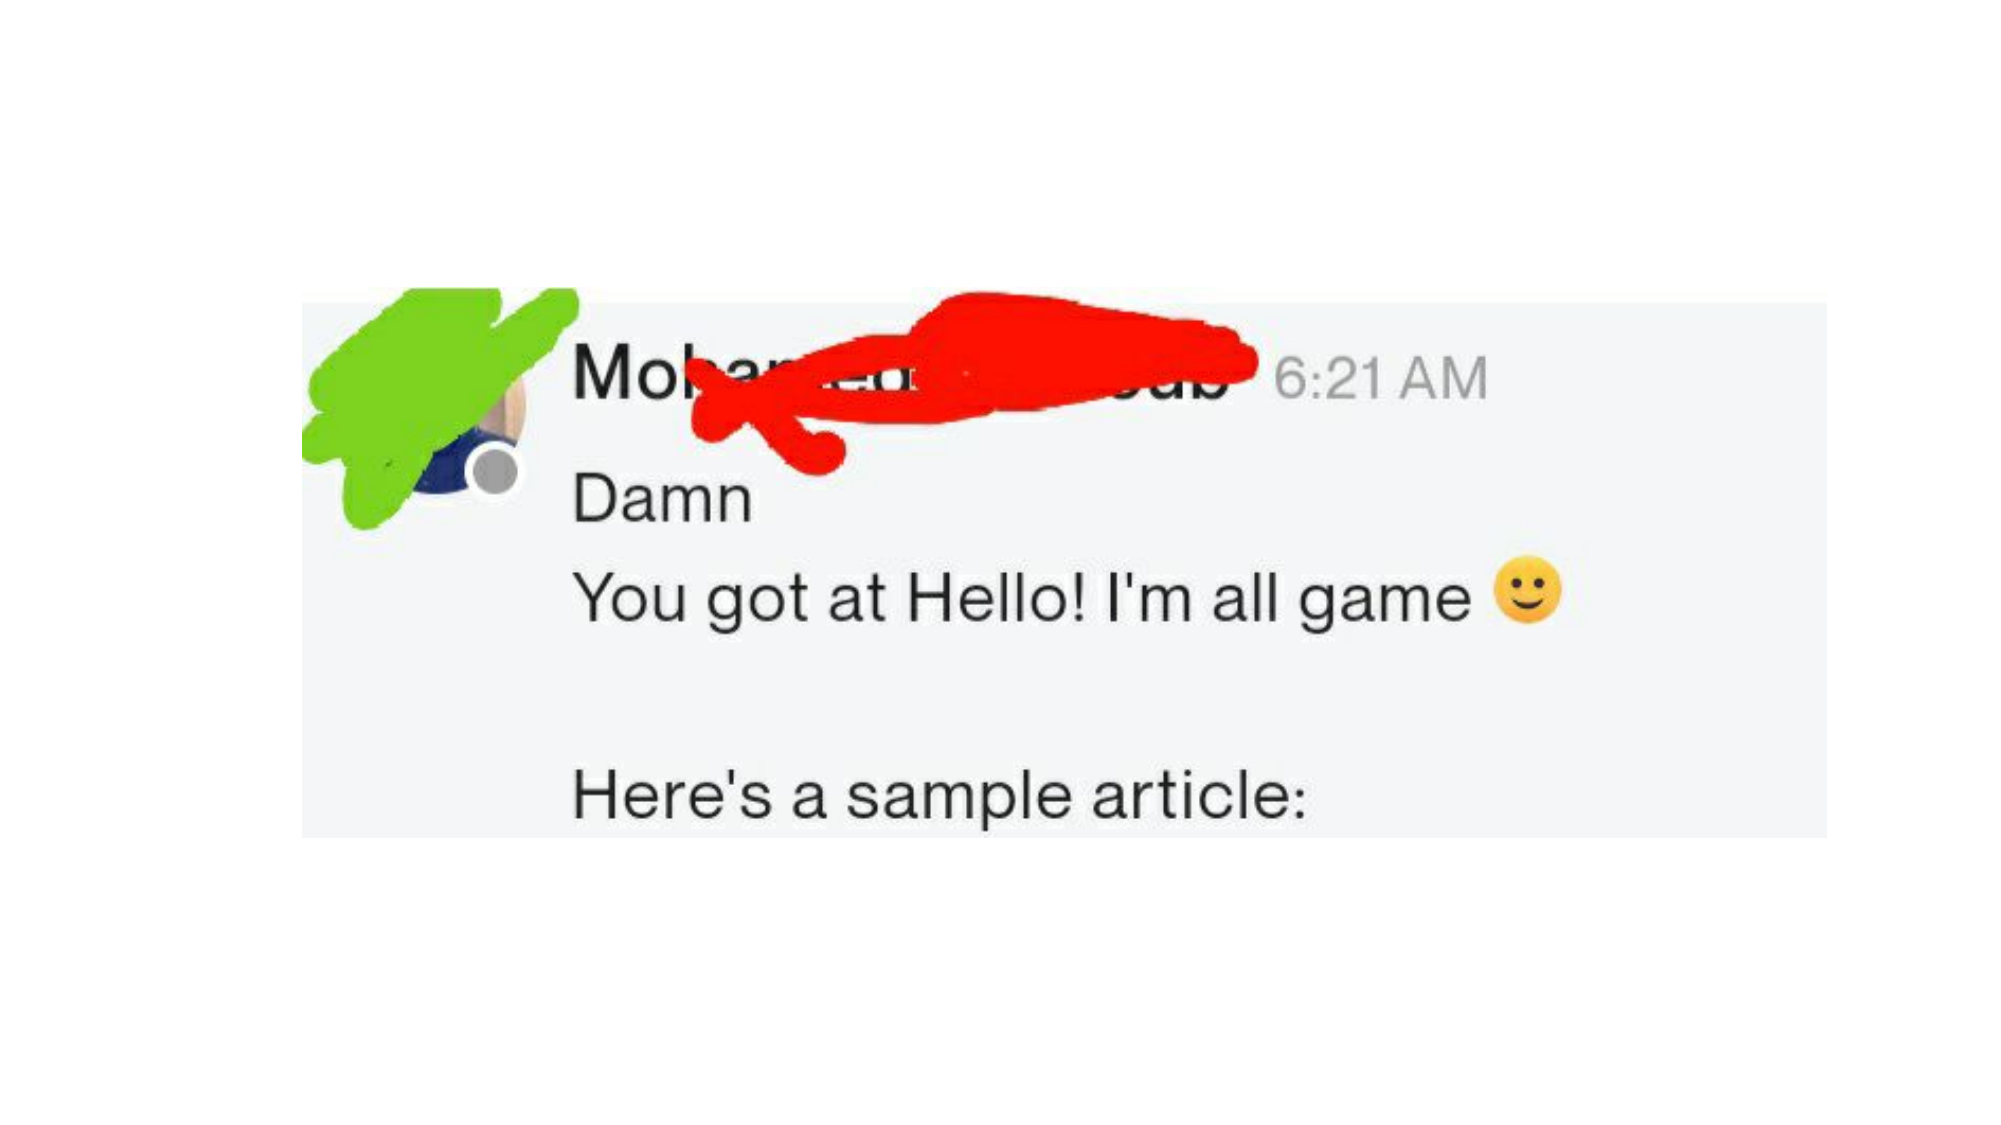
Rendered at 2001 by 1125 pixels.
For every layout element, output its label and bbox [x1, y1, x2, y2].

picture [302, 287, 1827, 838]
